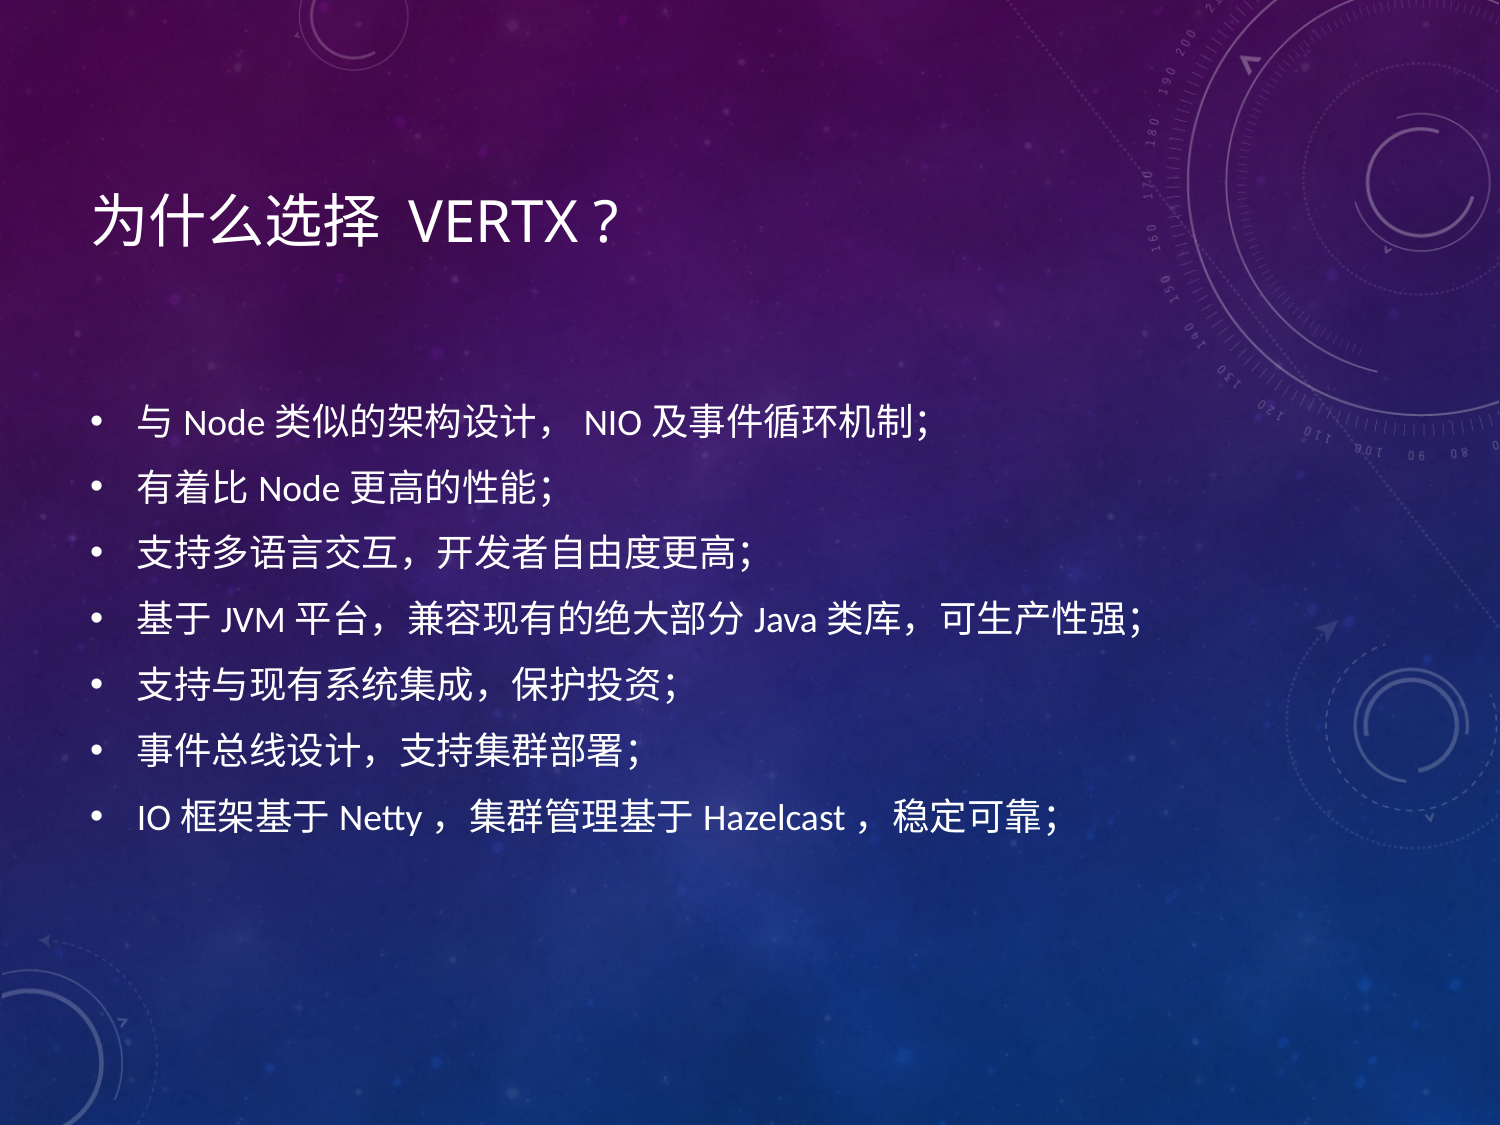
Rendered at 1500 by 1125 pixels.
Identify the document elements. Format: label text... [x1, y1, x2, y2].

title 为什么选择 Vertx ? [75, 99, 1350, 339]
picture [0, 0, 1500, 1125]
list 与Node类似的架构设计，NIO及事件循环机制； 有着比Node更高的性能； 支持多语言交互，开发者自由度更高； 基于JVM平台，兼容现有的绝大部分Java类库，可生产性强； 支持与现有系统集成，保护投资； 事件总线设计，支持集群部署； IO框架基于Netty，集群管理基于Hazelcast，稳定可靠； [75, 351, 1350, 950]
